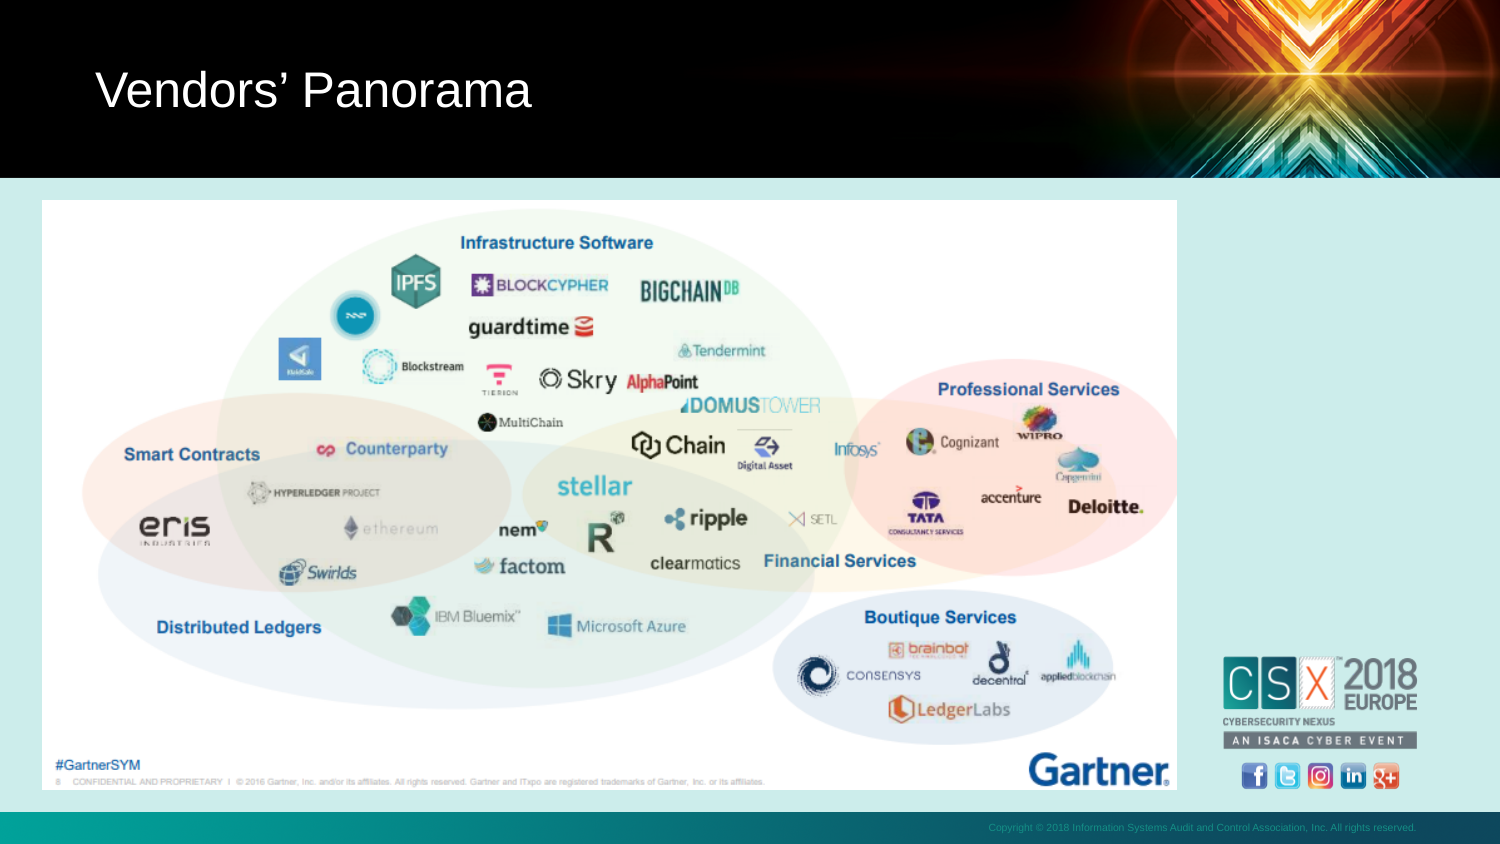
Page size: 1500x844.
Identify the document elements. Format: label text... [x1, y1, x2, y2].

picture [0, 0, 1500, 844]
list Vendors’ Panorama [80, 0, 1219, 176]
